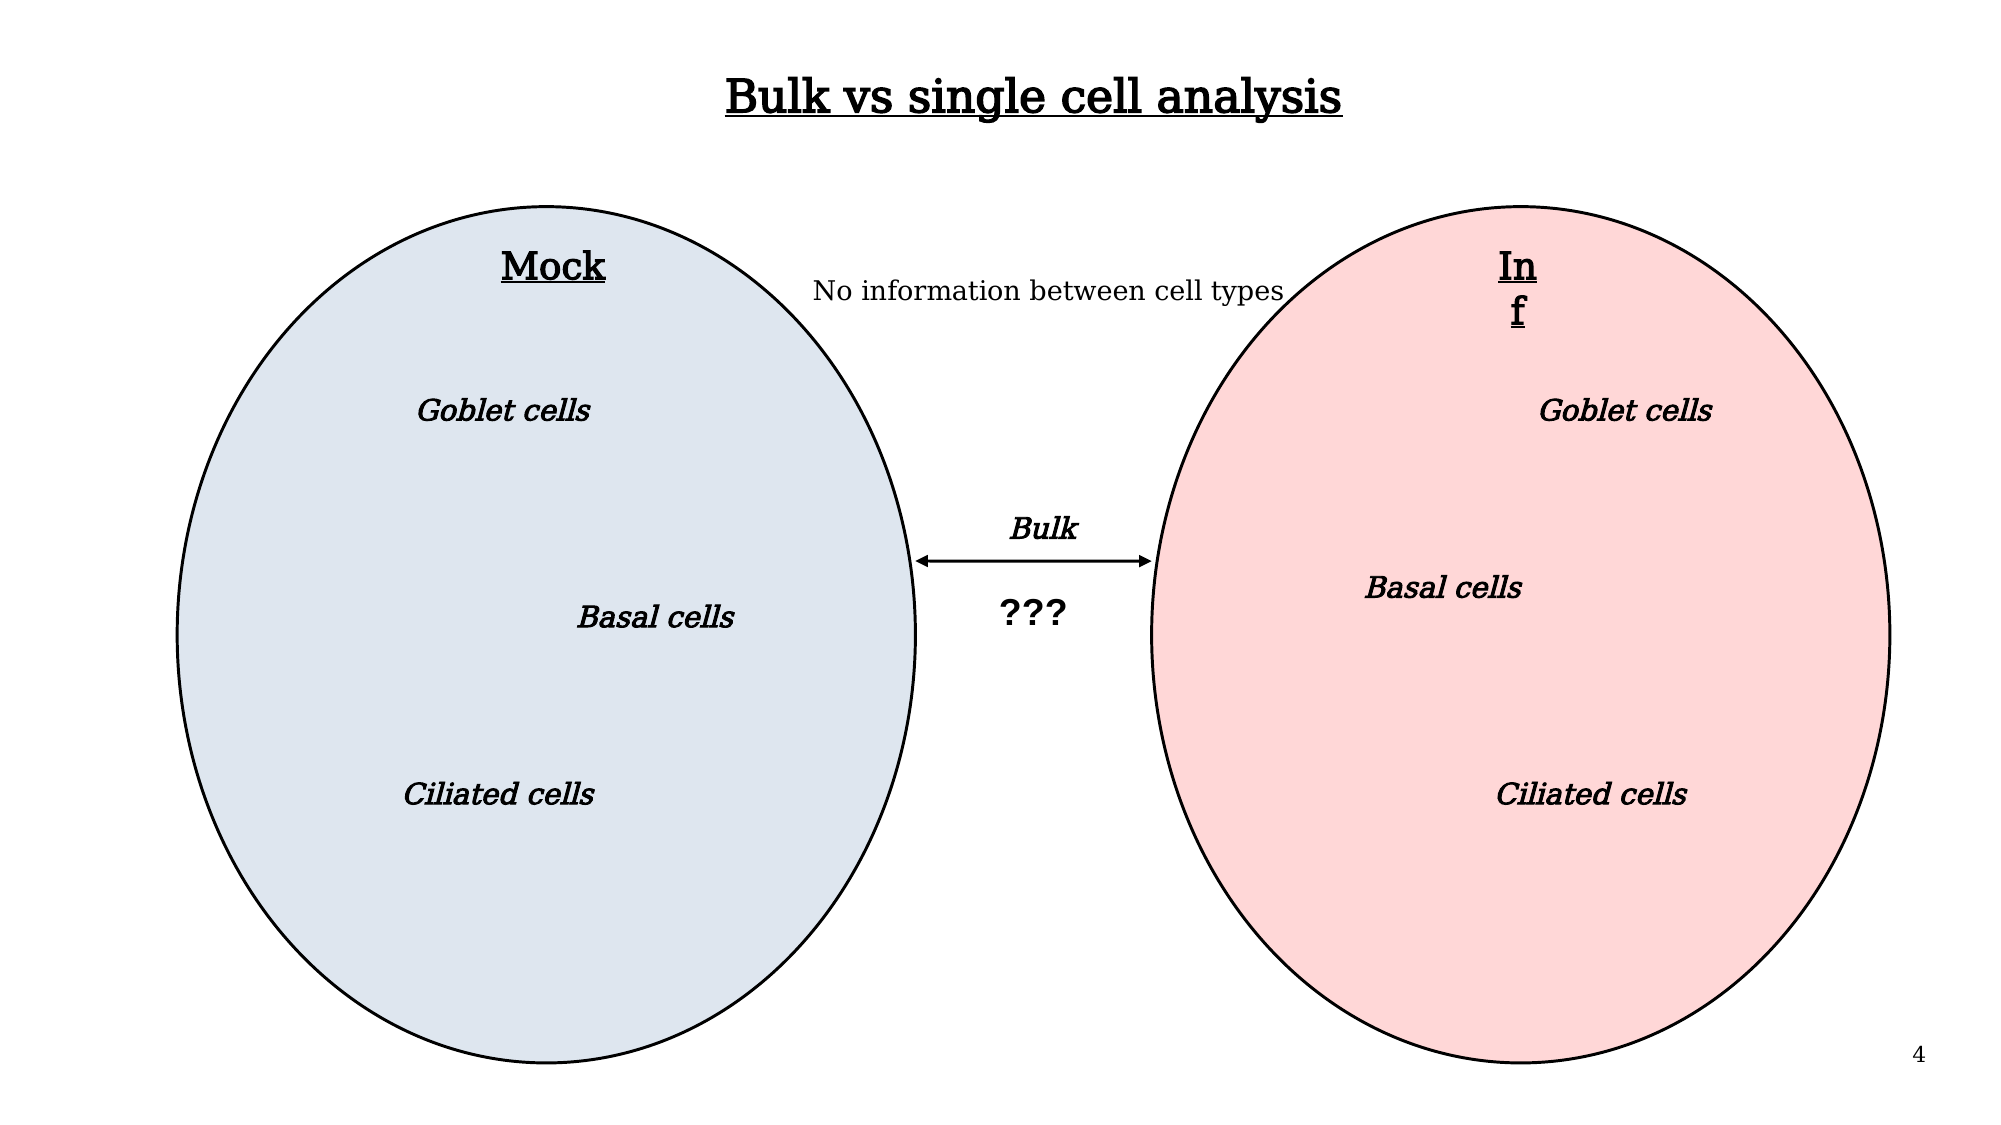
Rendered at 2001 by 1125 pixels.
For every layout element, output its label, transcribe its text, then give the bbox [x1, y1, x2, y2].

text_box Basal cells [561, 590, 758, 641]
text_box No information between cell types [708, 265, 1388, 313]
text_box Bulk [974, 501, 1110, 552]
text_box Basal cells [1299, 560, 1595, 611]
text_box [177, 206, 916, 1063]
text_box Ciliated cells [354, 767, 650, 818]
text_box Goblet cells [354, 383, 650, 434]
text_box Bulk vs single cell analysis [708, 59, 1359, 129]
text_box ??? [974, 580, 1093, 640]
text_box [915, 554, 1152, 568]
text_box [1151, 206, 1890, 1063]
text_box Inf [1476, 234, 1559, 339]
text_box Mock [485, 234, 620, 294]
text_box 4 [1844, 1033, 1995, 1075]
text_box Ciliated cells [1446, 767, 1743, 818]
text_box Goblet cells [1476, 383, 1772, 434]
